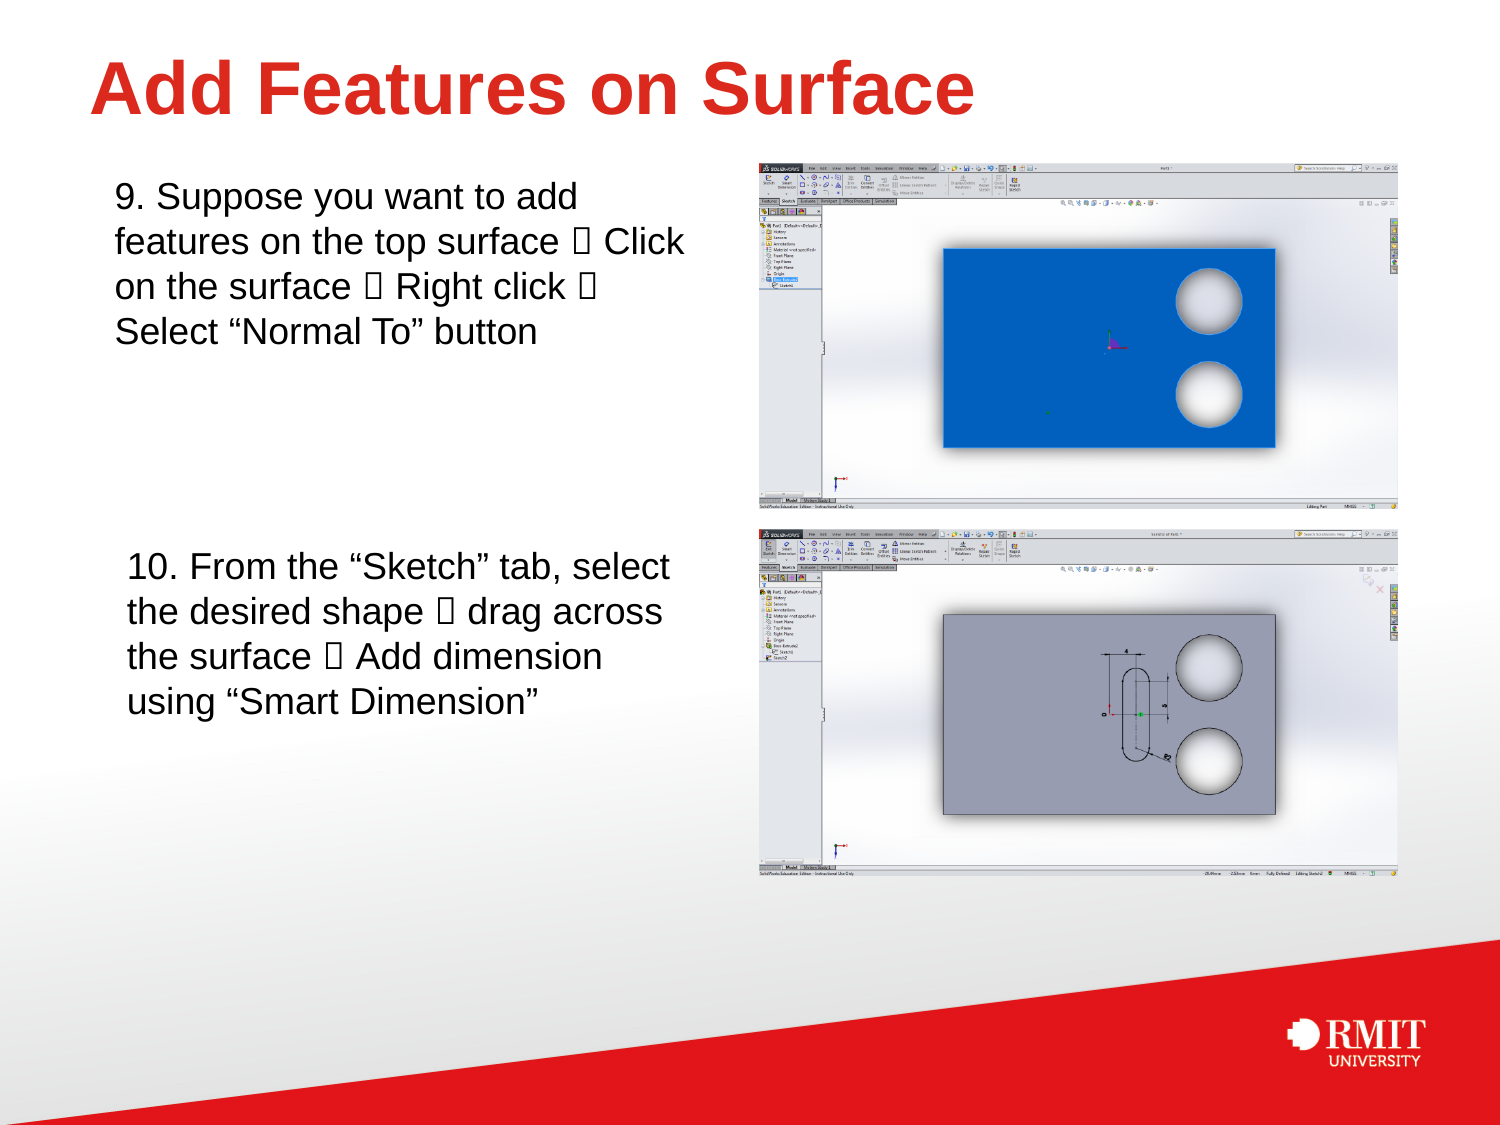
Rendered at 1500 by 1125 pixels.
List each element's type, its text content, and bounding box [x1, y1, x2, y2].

picture [0, 0, 1500, 1125]
title Add Features on Surface [75, 72, 1425, 157]
text_box 9. Suppose you want to add features on the top surface  Click on the surface  Right click  Select “Normal To” button [99, 164, 707, 360]
text_box 10. From the “Sketch” tab, select the desired shape  drag across the surface  Add dimension using “Smart Dimension” [112, 534, 707, 730]
